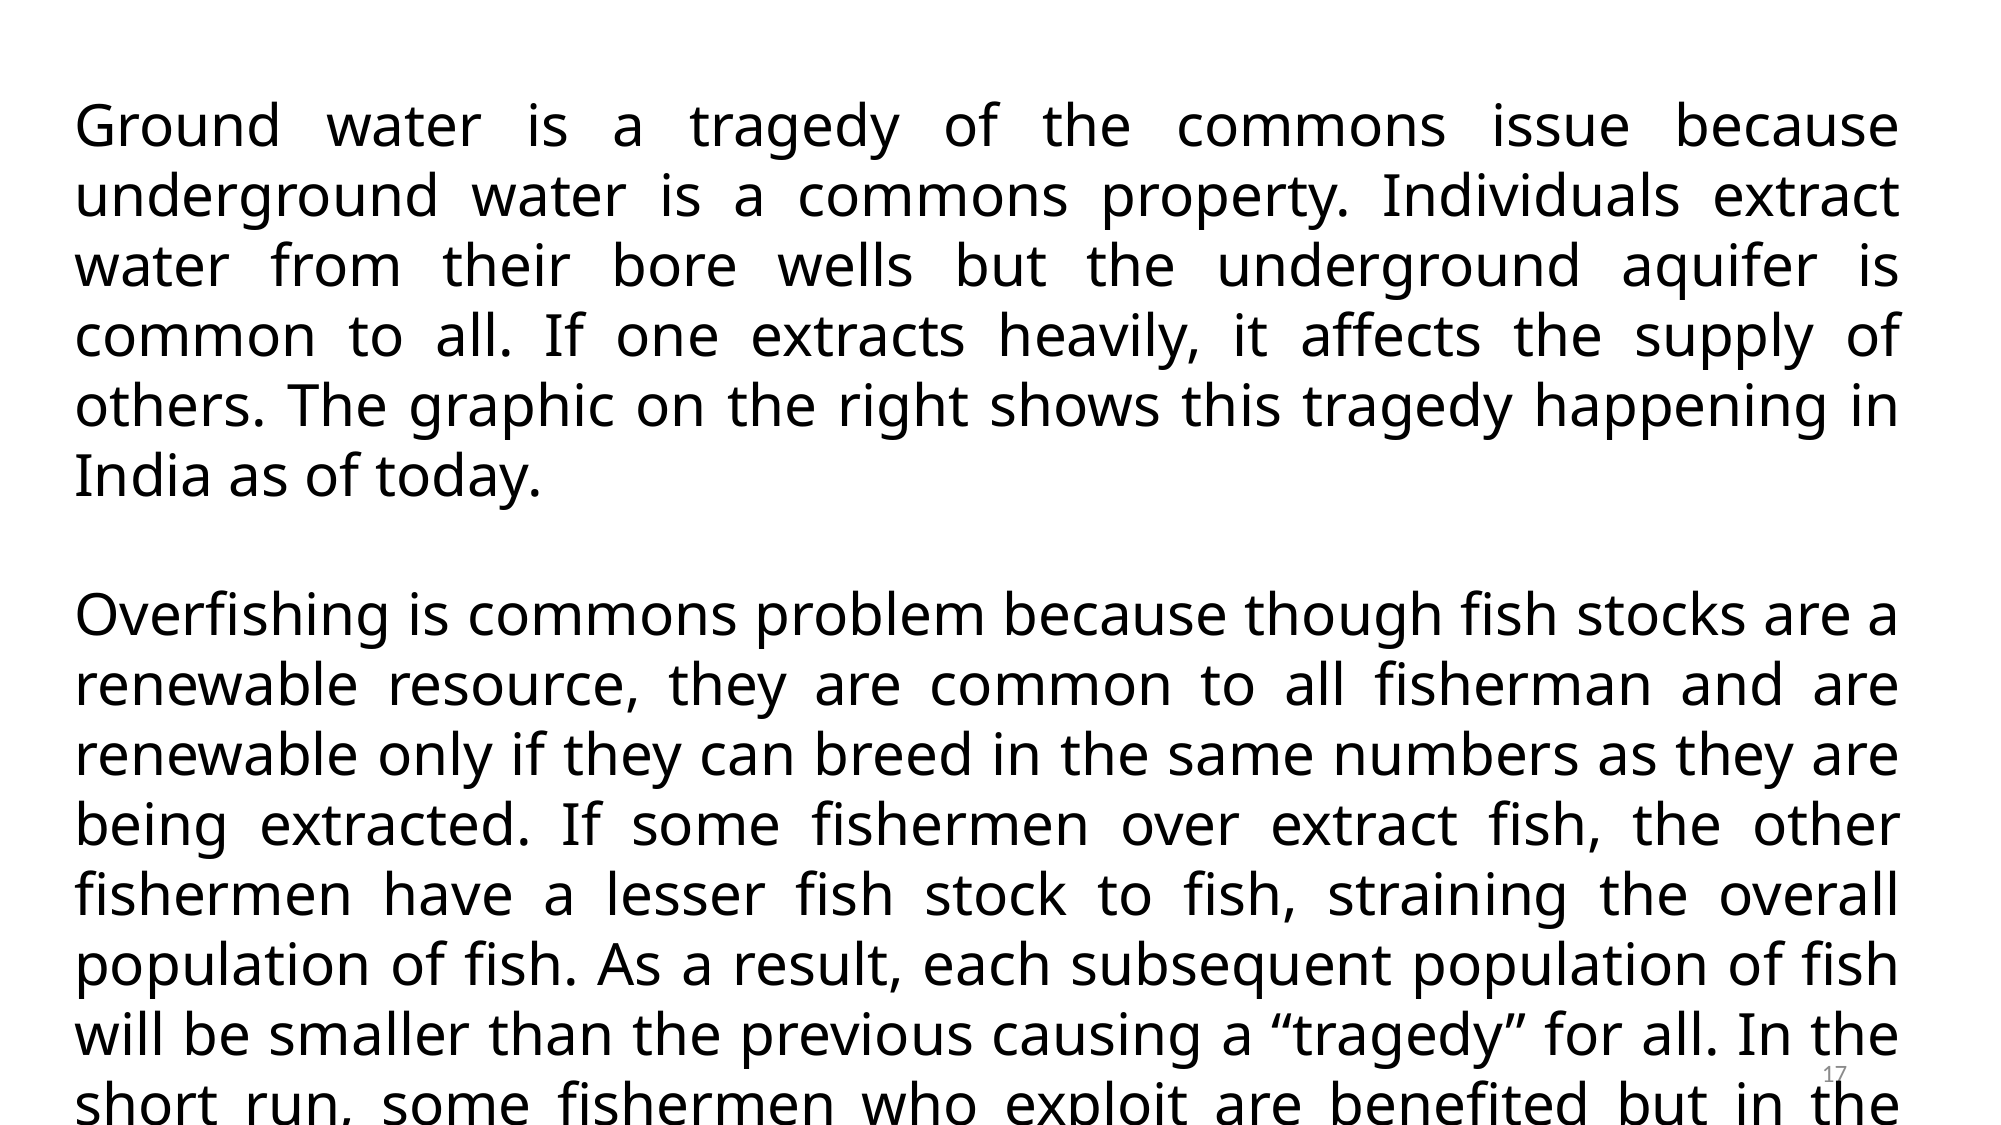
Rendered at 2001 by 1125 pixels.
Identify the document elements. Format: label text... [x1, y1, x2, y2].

text_box Ground water is a tragedy of the commons issue because underground water is a commons property. Individuals extract water from their bore wells but the underground aquifer is common to all. If one extracts heavily, it affects the supply of others. The graphic on the right shows this tragedy happening in India as of today. Overfishing is commons problem because though fish stocks are a renewable resource, they are common to all fisherman and are renewable only if they can breed in the same numbers as they are being extracted. If some fishermen over extract fish, the other fishermen have a lesser fish stock to fish, straining the overall population of fish. As a result, each subsequent population of fish will be smaller than the previous causing a “tragedy” for all. In the short run, some fishermen who exploit are benefited but in the long run everyone suffers as their catch decreases. In the graph you can see the global fishing catch declining, heralding the tragedy of this commons. [59, 80, 1916, 1125]
